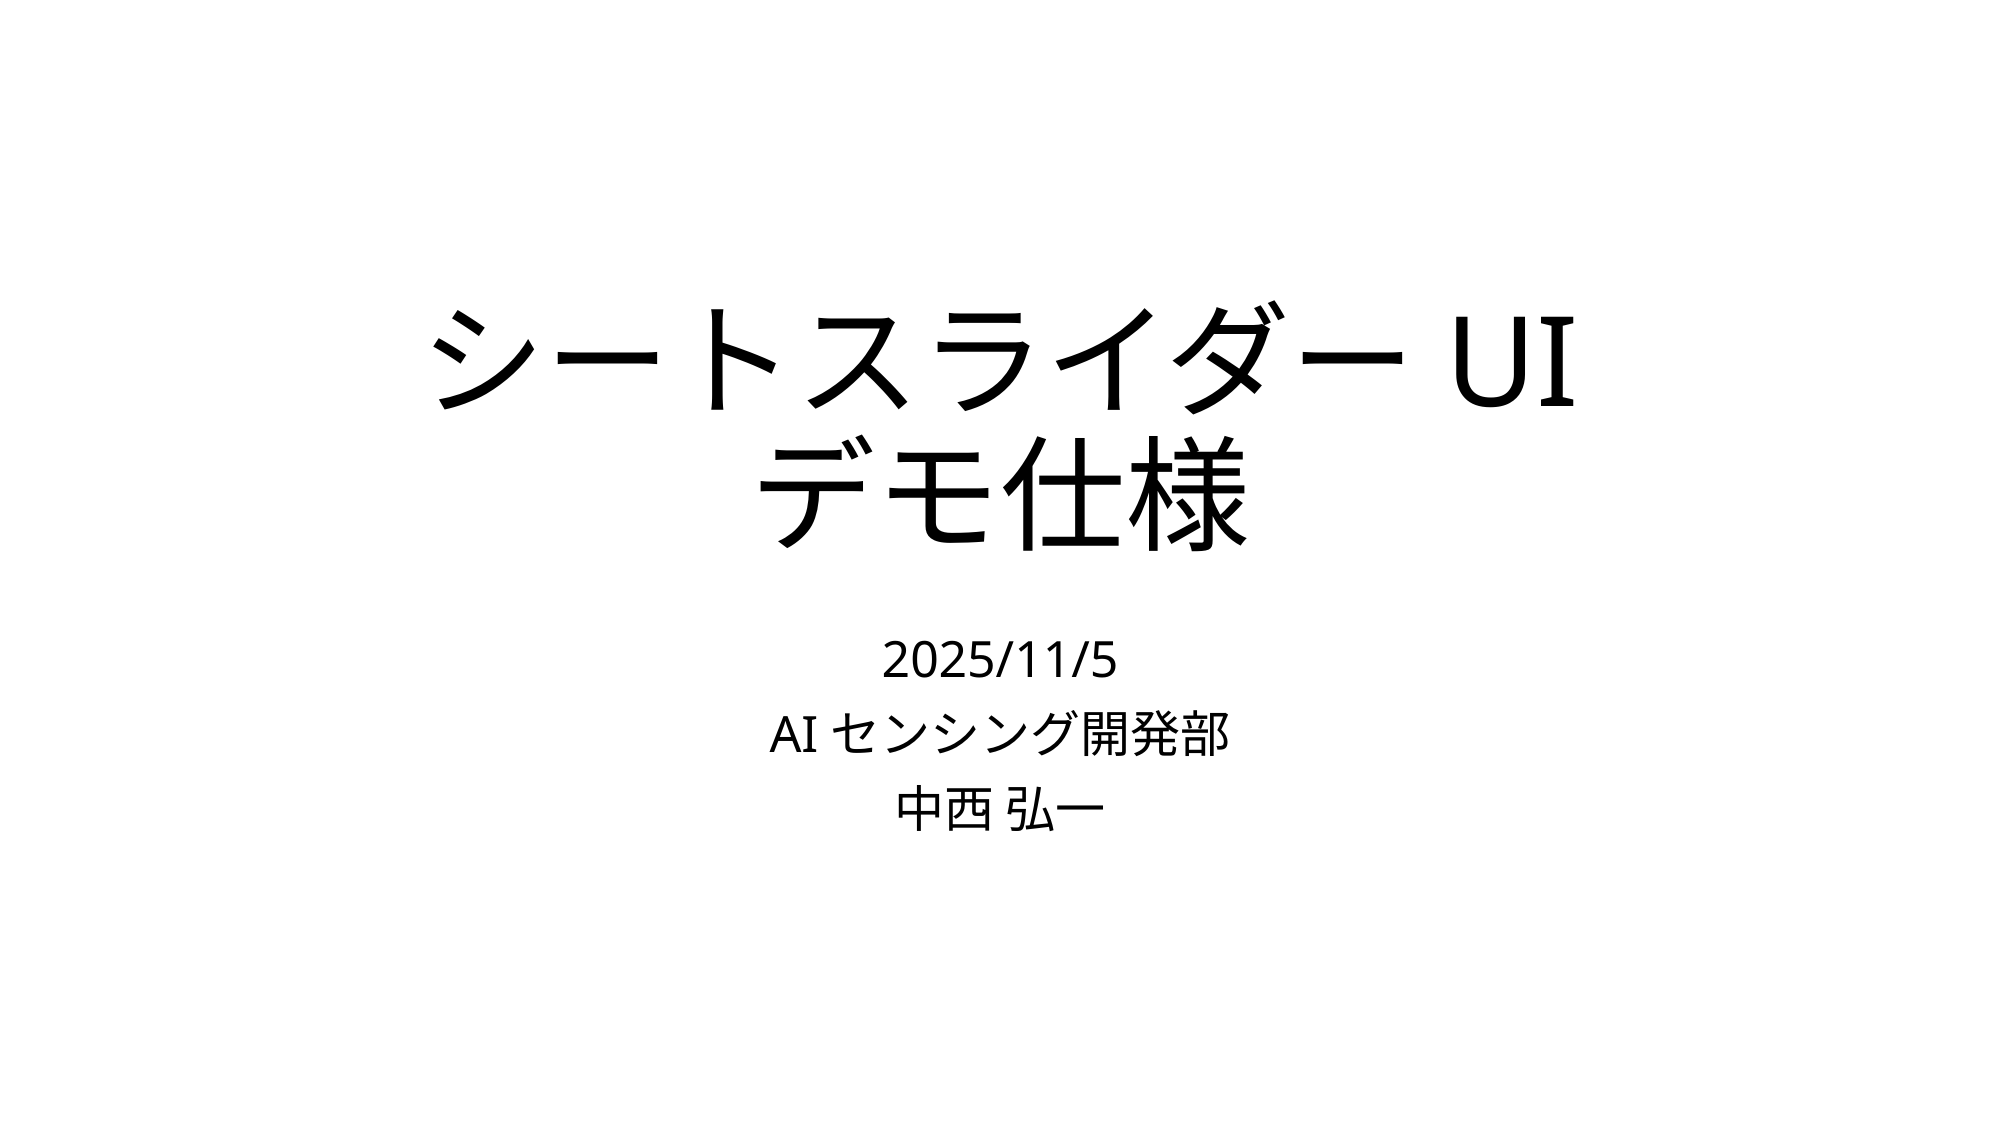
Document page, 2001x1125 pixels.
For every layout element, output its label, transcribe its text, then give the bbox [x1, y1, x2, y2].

subtitle 2025/11/5 AIセンシング開発部 中西 弘一 [249, 627, 1750, 899]
title シートスライダーUI デモ仕様 [249, 184, 1750, 576]
